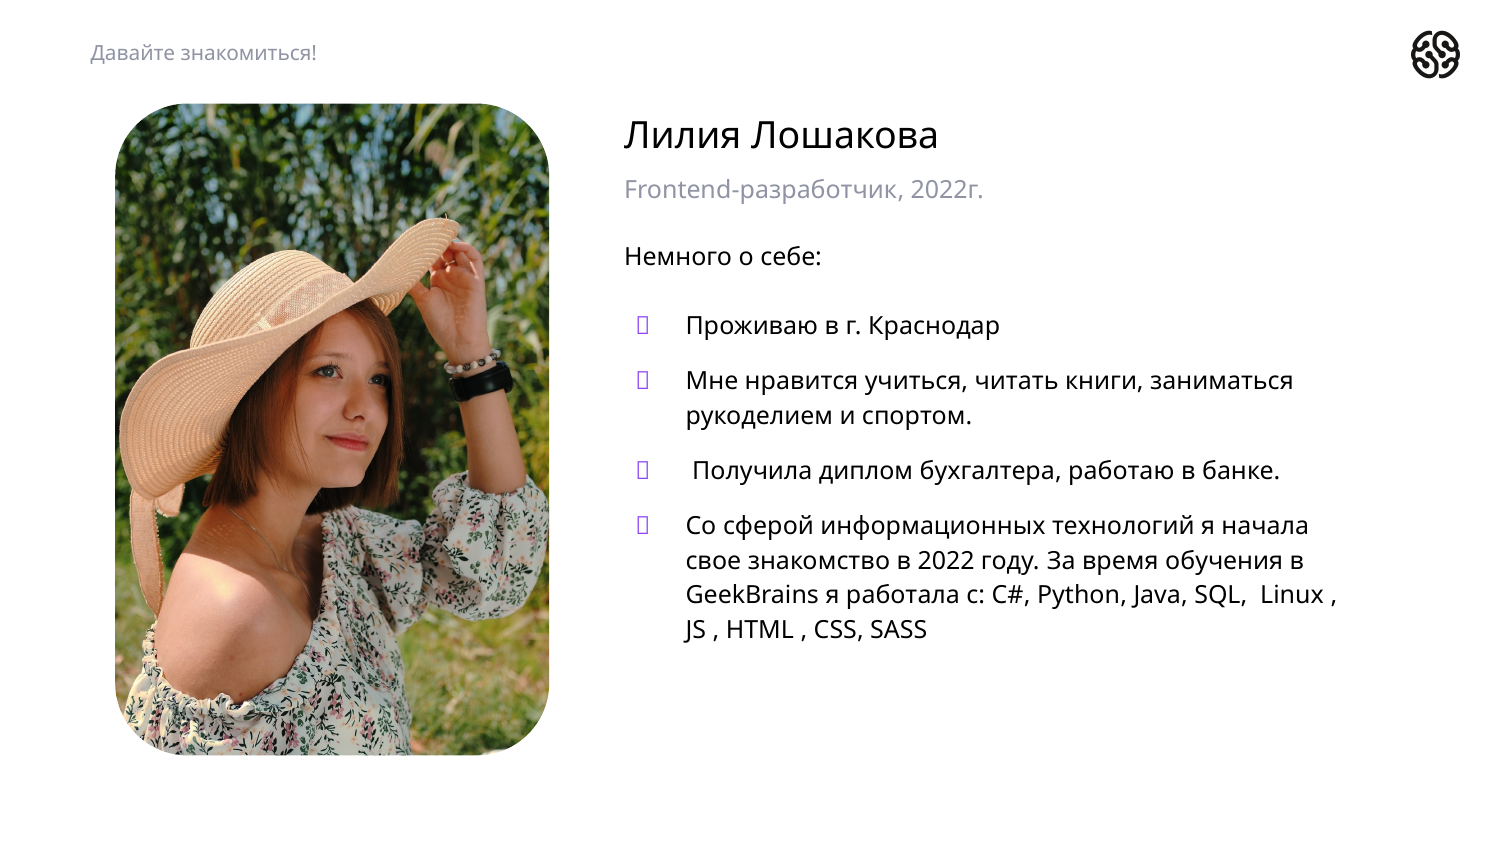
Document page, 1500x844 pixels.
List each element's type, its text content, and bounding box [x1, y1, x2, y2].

text_box [113, 101, 552, 758]
subtitle Frontend-разработчик, 2022г. [624, 168, 1412, 236]
title Лилия Лошакова [624, 118, 1412, 168]
subtitle Давайте знакомиться! [88, 24, 1066, 84]
subtitle Немного о себе: Проживаю в г. Краснодар Мне нравится учиться, читать книги, заниматься рукоделием и спортом. Получила диплом бухгалтера, работаю в банке. Со сферой информационных технологий я начала свое знакомство в 2022 году. За время обучения в GeekBrains я работала с: C#, Python, Java, SQL, Linux , JS , HTML , CSS, SASS [624, 236, 1412, 726]
picture [1411, 30, 1460, 79]
